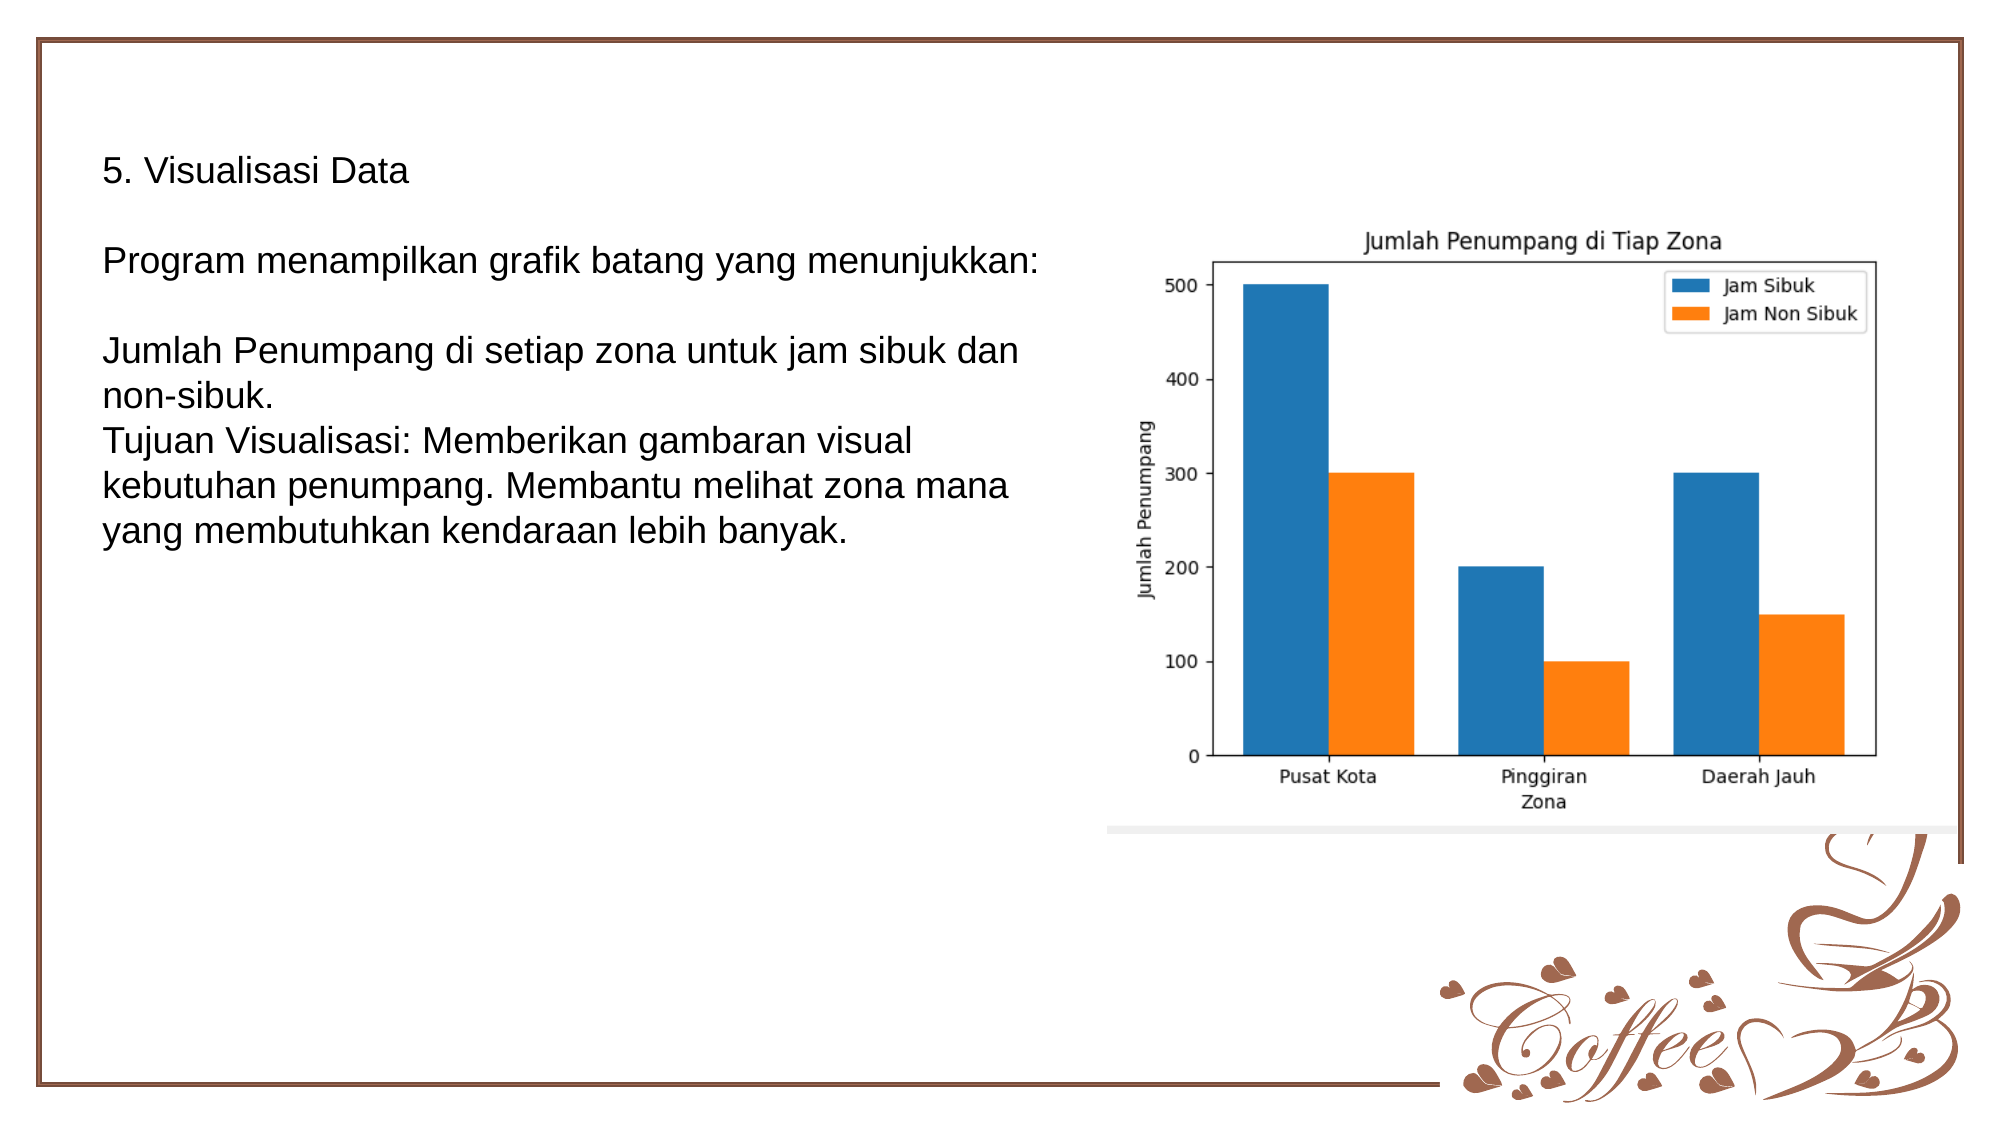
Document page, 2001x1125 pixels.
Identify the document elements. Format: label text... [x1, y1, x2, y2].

picture [1107, 188, 1957, 834]
text_box 5. Visualisasi Data Program menampilkan grafik batang yang menunjukkan: Jumlah Penumpang di setiap zona untuk jam sibuk dan non-sibuk. Tujuan Visualisasi: Memberikan gambaran visual kebutuhan penumpang. Membantu melihat zona mana yang membutuhkan kendaraan lebih banyak. [87, 138, 1088, 559]
